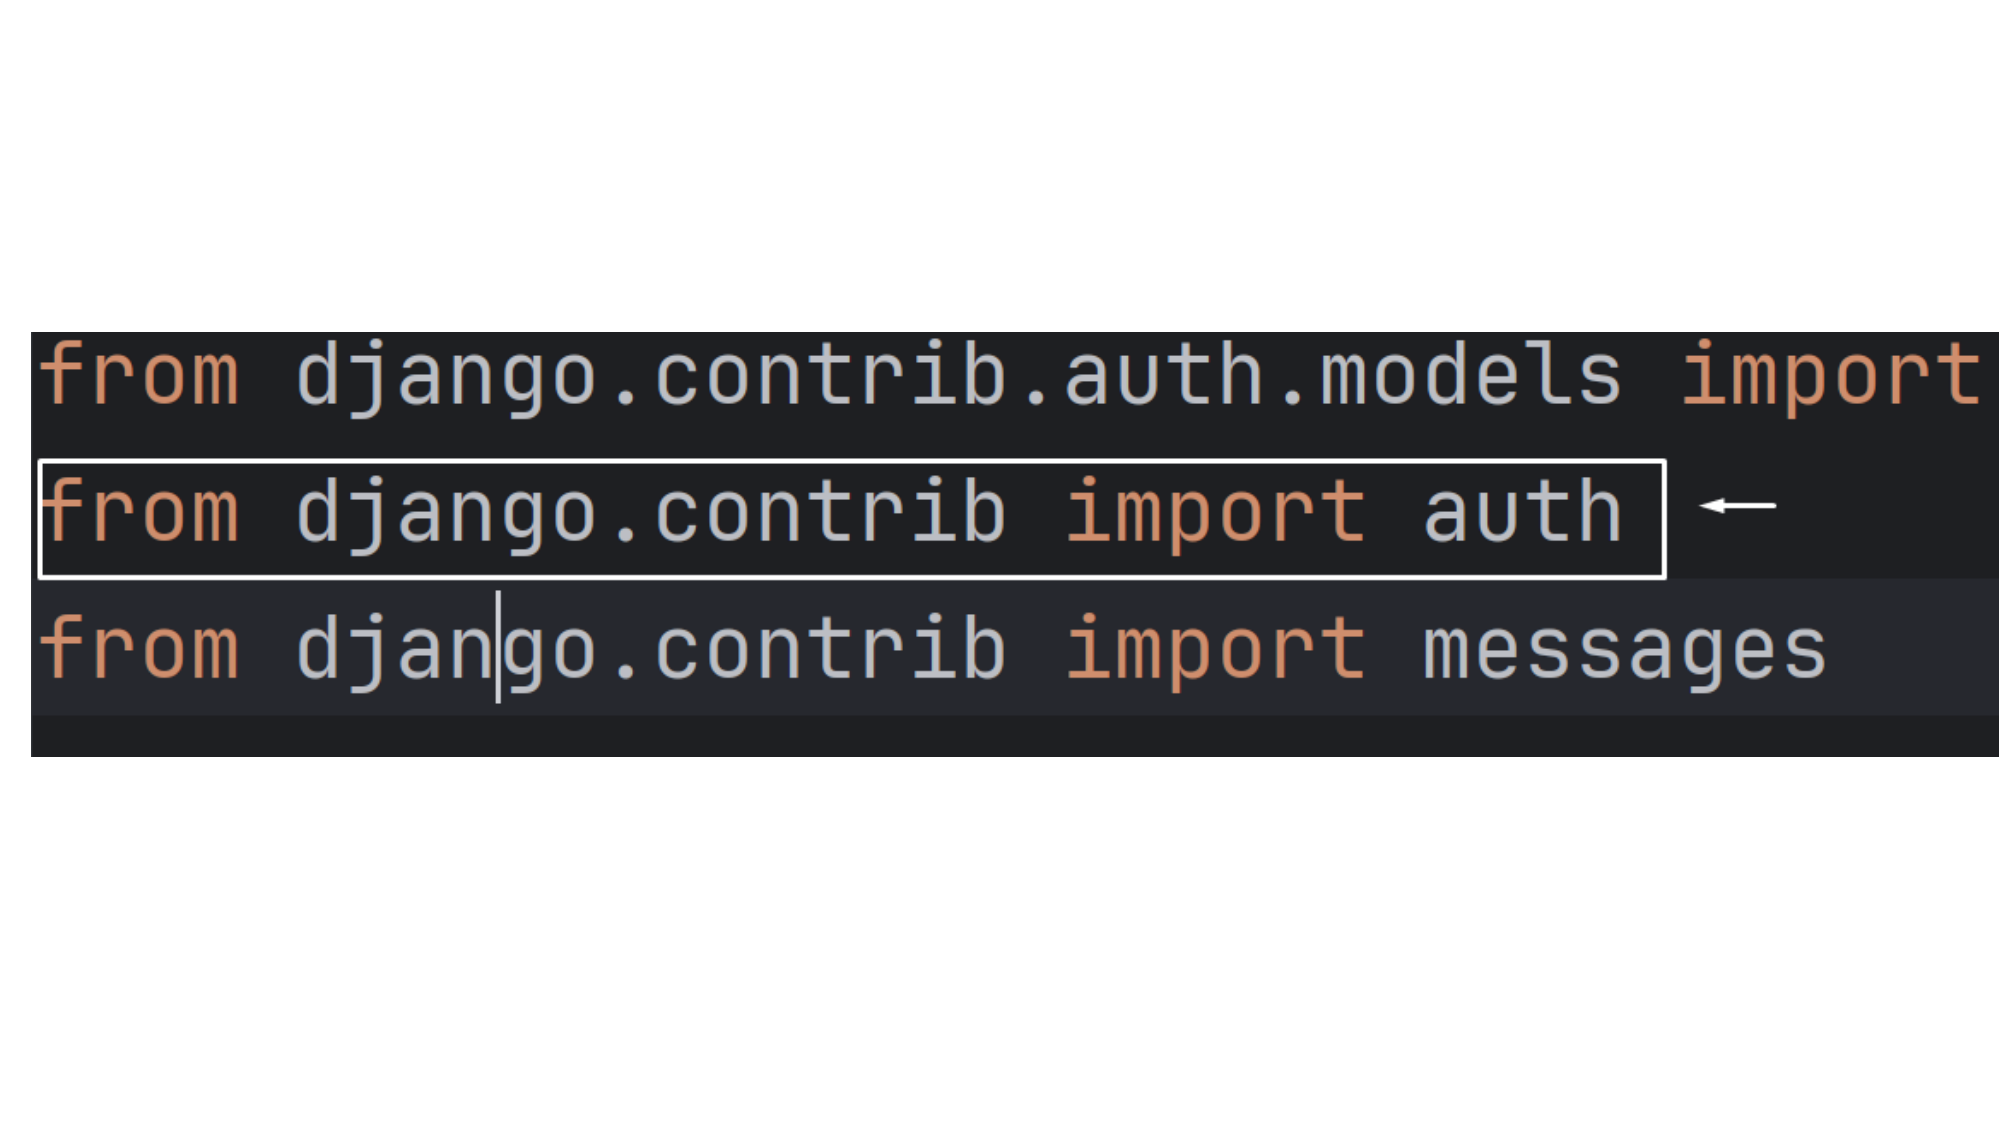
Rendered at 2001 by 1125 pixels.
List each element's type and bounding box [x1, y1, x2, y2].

picture [31, 332, 1999, 757]
